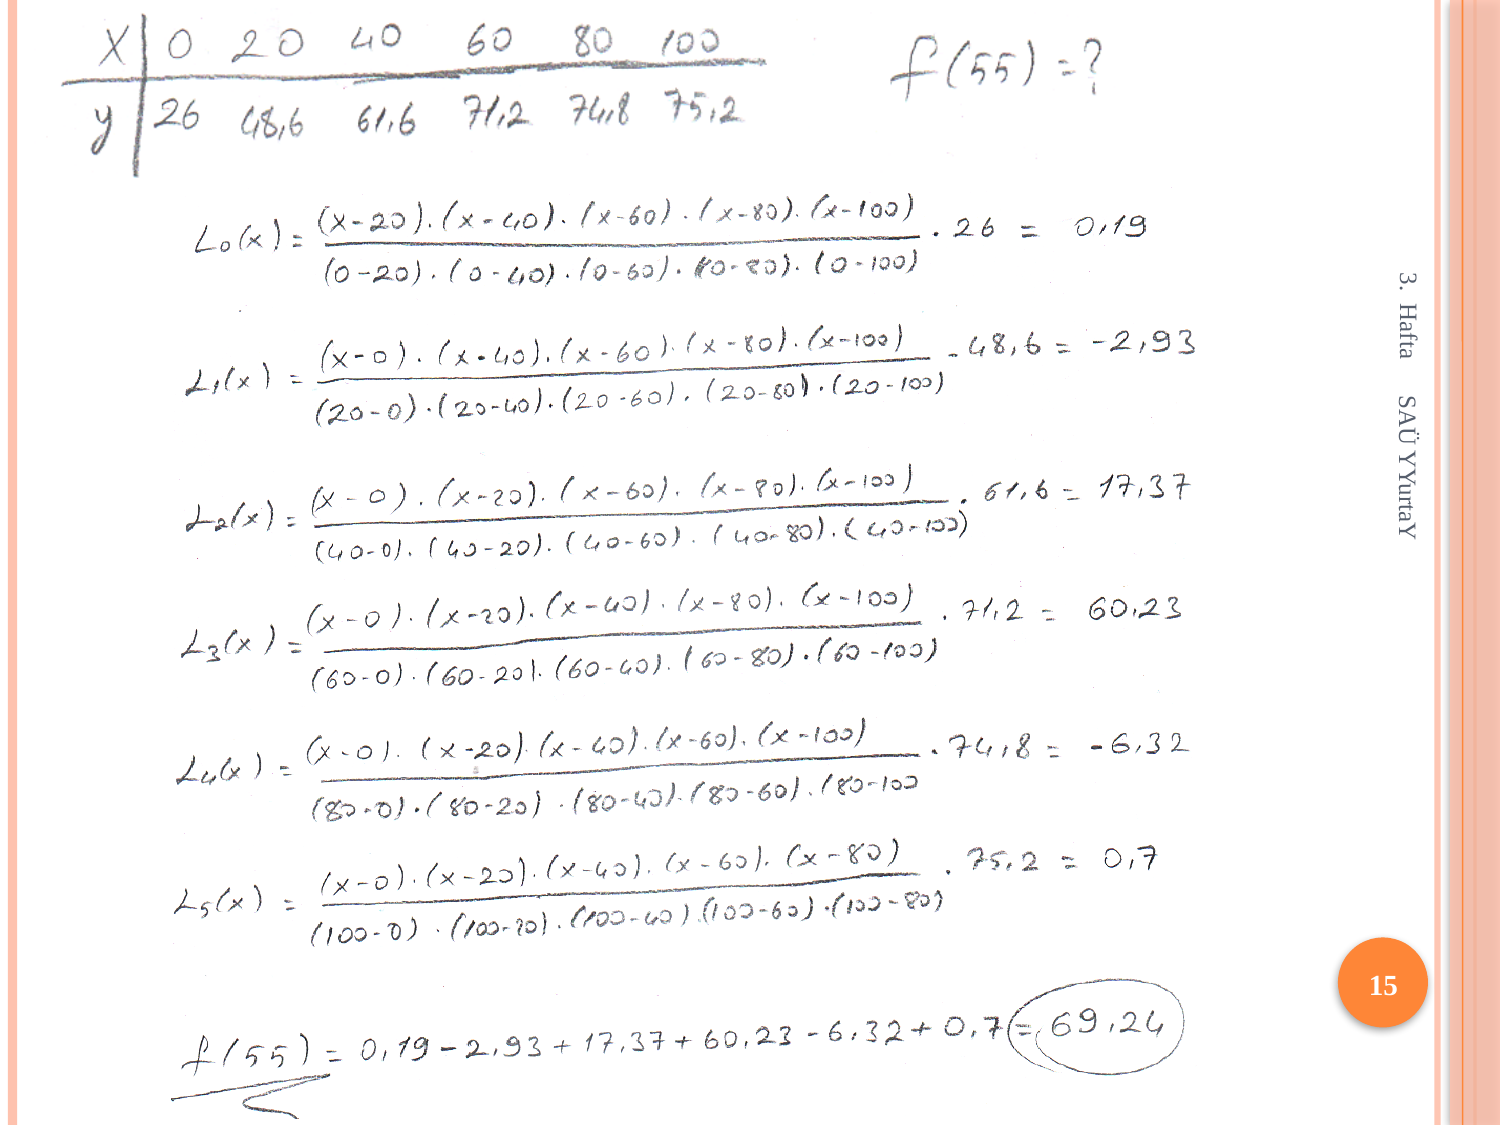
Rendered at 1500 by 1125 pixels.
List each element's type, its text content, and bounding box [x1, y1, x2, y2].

slide_number 3. Hafta [1378, 43, 1442, 374]
picture [28, 6, 1197, 1125]
slide_number 15 [1333, 940, 1434, 1027]
footer SAÜ YYurtaY [1379, 380, 1440, 906]
